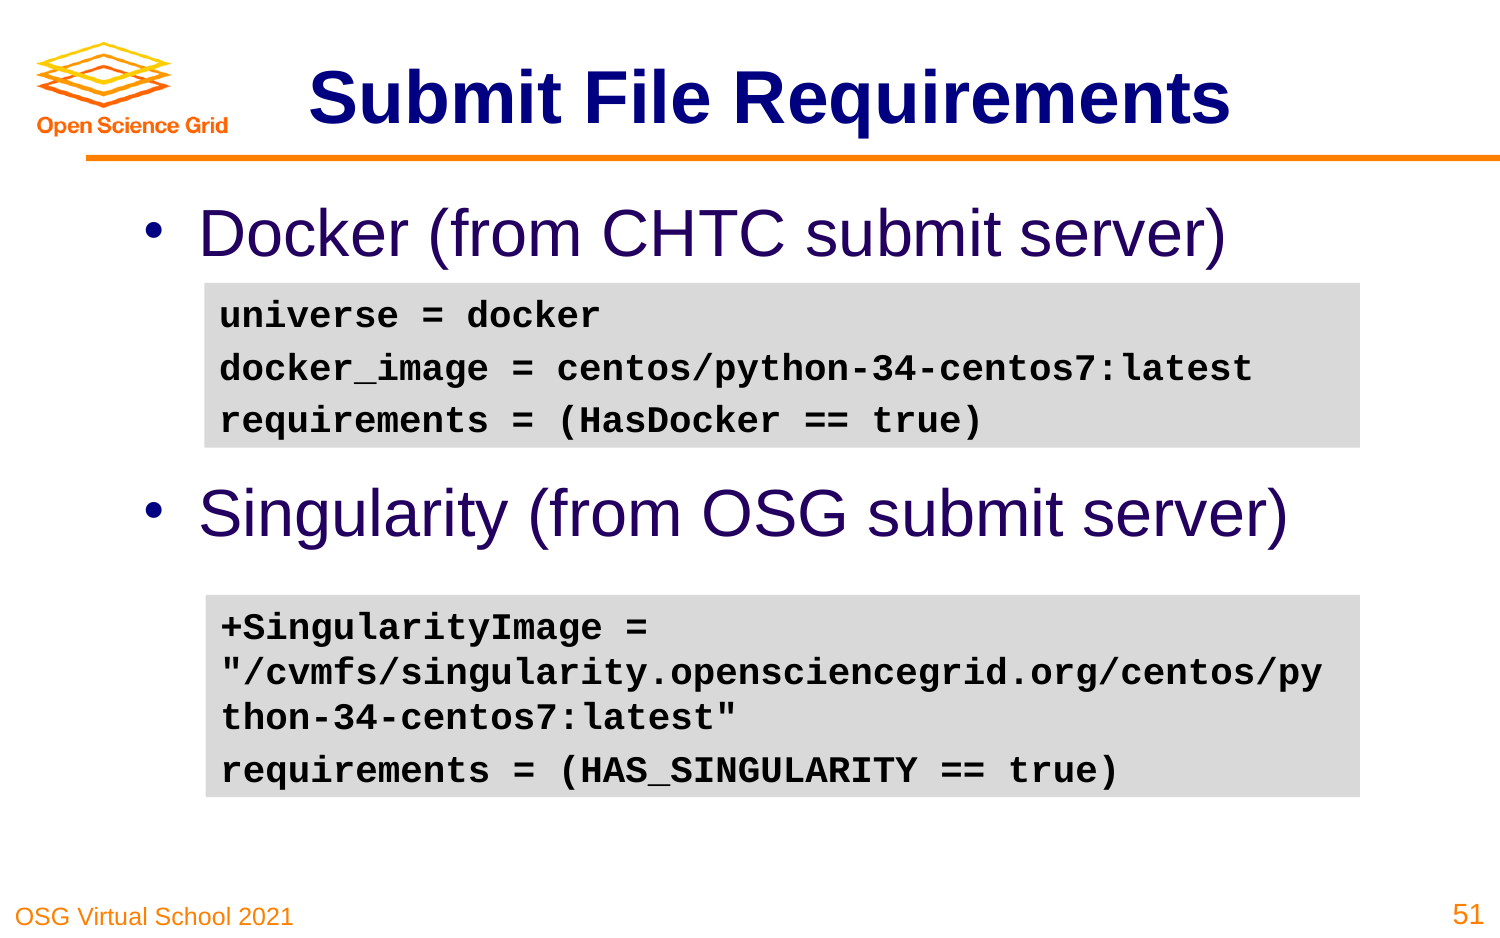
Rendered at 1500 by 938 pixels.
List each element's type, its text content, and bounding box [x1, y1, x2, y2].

text_box +SingularityImage = "/cvmfs/singularity.opensciencegrid.org/centos/python-34-centos7:latest" requirements = (HAS_SINGULARITY == true) [205, 594, 1360, 798]
title Submit File Requirements [201, 15, 1342, 172]
list Docker (from CHTC submit server) Singularity (from OSG submit server) [127, 182, 1403, 823]
text_box universe = docker docker_image = centos/python-34-centos7:latest requirements = (HasDocker == true) [204, 282, 1360, 448]
slide_number 51 [1430, 874, 1500, 938]
picture [17, 23, 201, 151]
